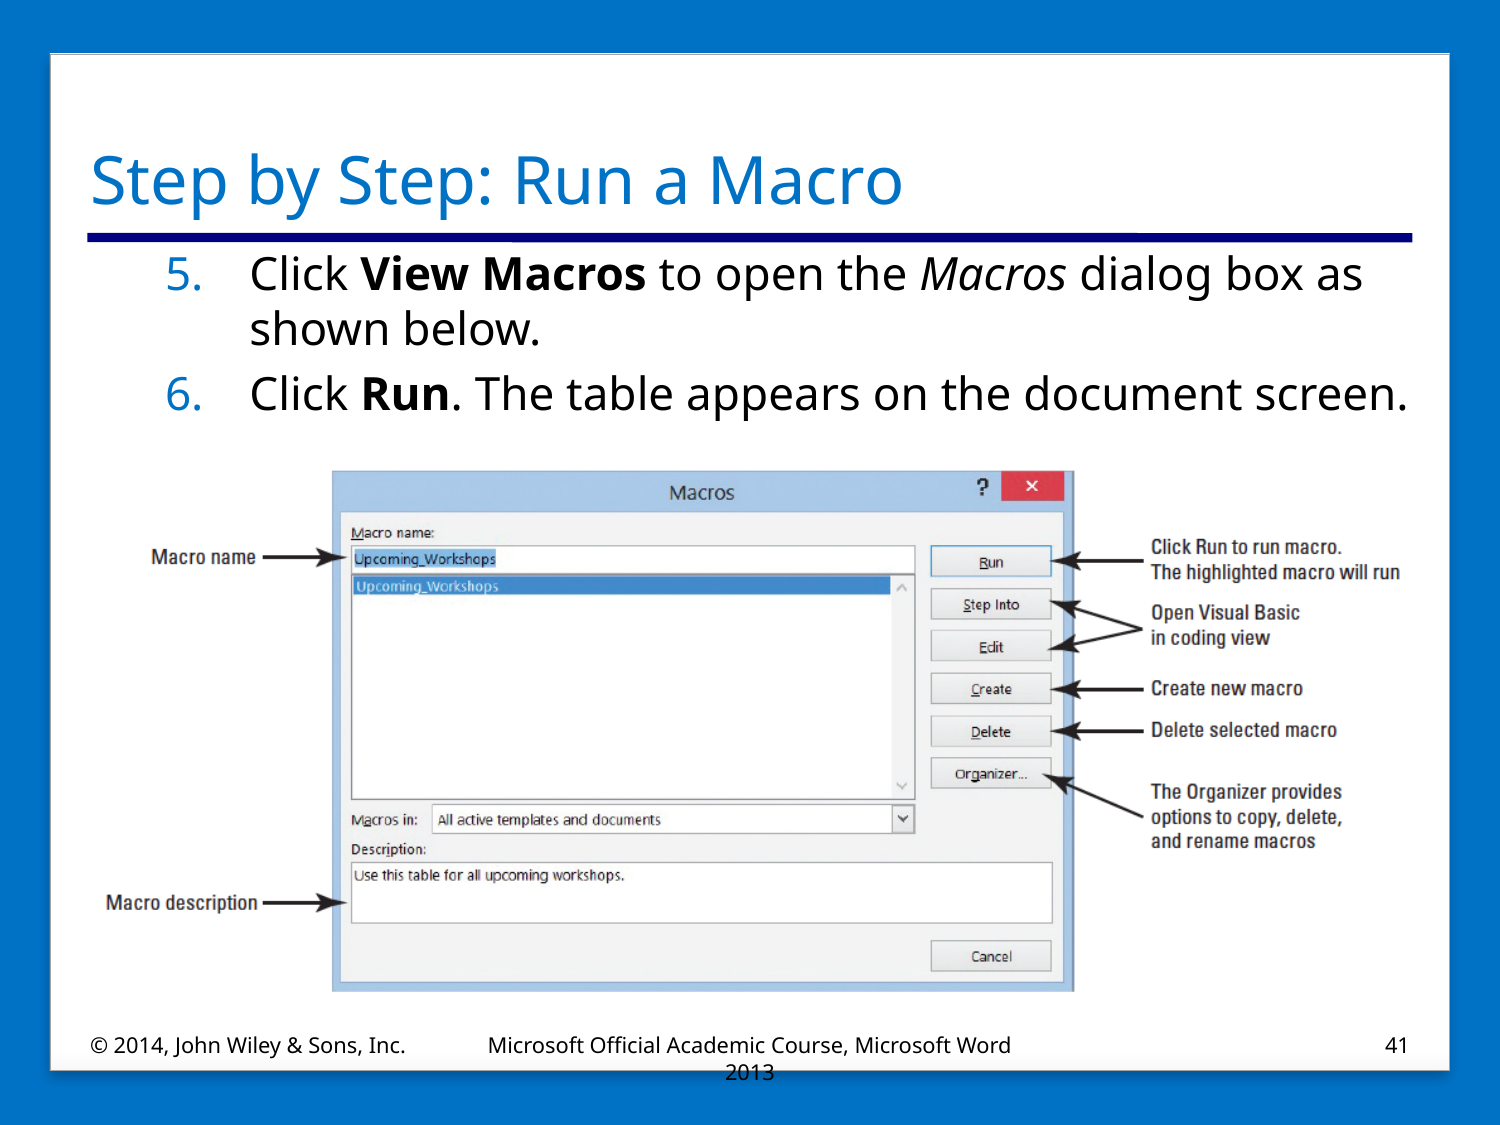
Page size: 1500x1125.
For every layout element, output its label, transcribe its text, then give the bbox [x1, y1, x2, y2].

picture [99, 462, 1406, 997]
slide_number © 2014, John Wiley & Sons, Inc. [74, 1024, 426, 1103]
title Step by Step: Run a Macro [74, 74, 1426, 226]
slide_number 41 [1074, 1024, 1426, 1103]
list Click View Macros to open the Macros dialog box as shown below. Click Run. The table appears on the document screen. [75, 237, 1425, 1063]
footer Microsoft Official Academic Course, Microsoft Word 2013 [449, 1024, 1051, 1103]
